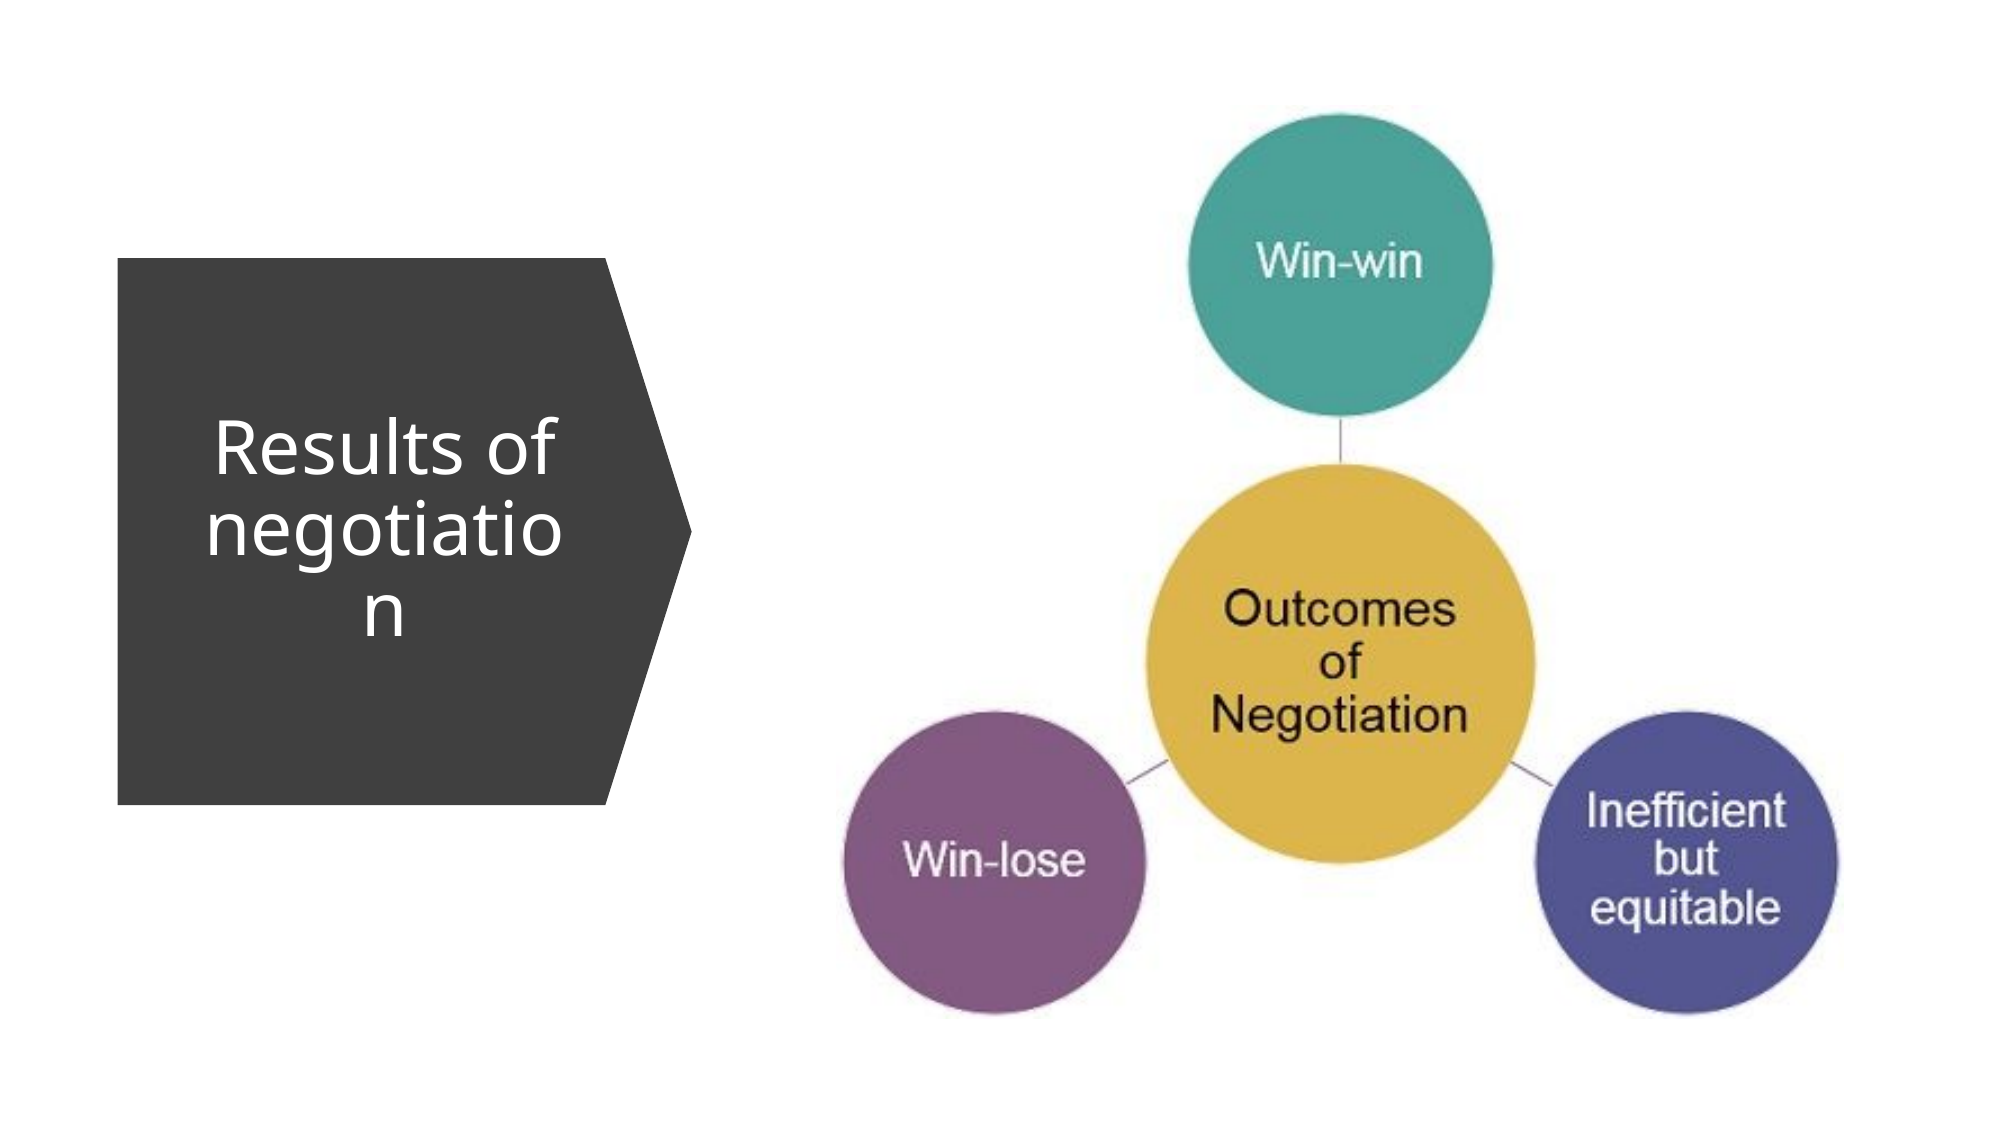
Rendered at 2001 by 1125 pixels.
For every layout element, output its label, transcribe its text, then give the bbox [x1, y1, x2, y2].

title Results of negotiation [168, 322, 601, 741]
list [835, 104, 1844, 1020]
text_box [116, 256, 694, 807]
